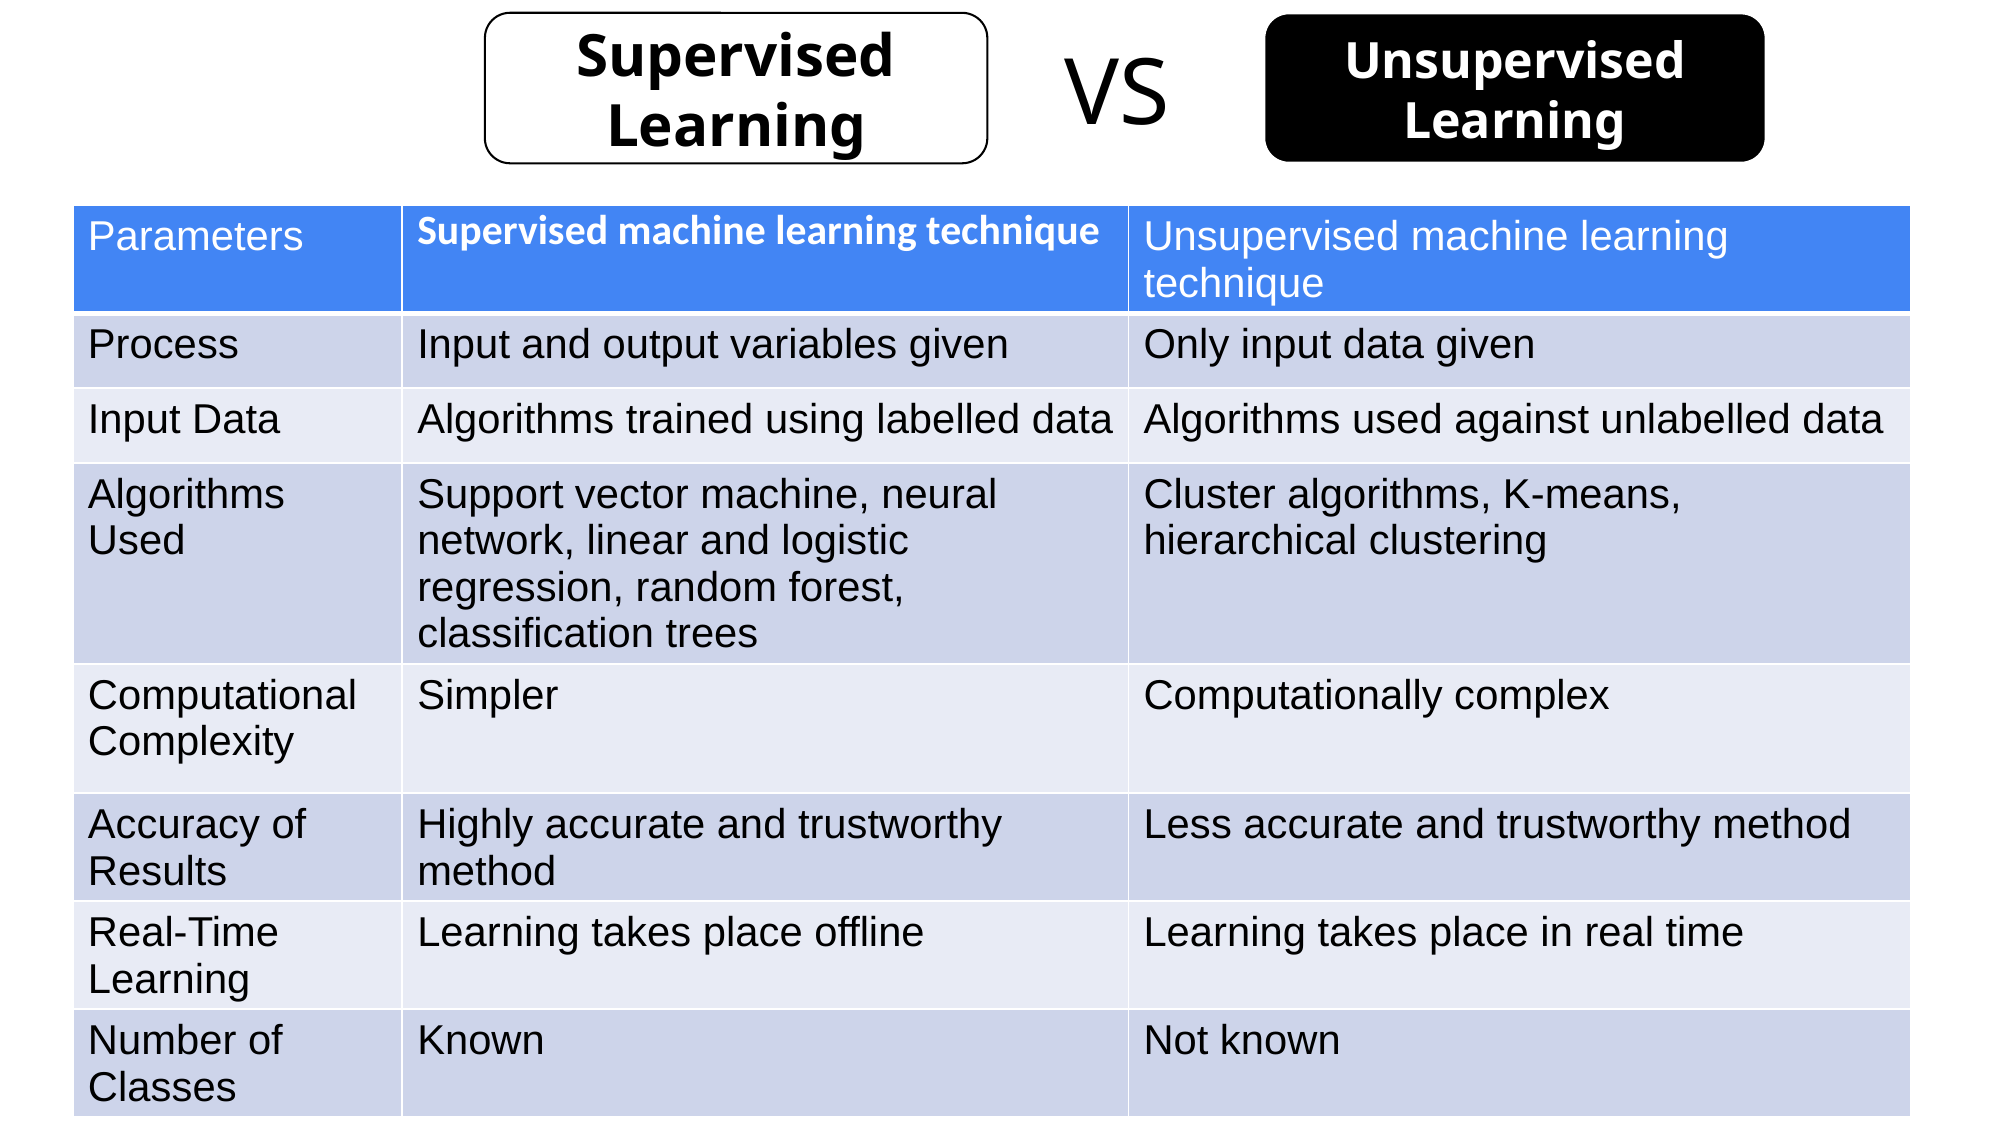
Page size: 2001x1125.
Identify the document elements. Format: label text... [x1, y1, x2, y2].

text_box VS [1049, 24, 1234, 150]
table_cell Input and output variables given [403, 316, 1128, 387]
table_cell Cluster algorithms, K-means, hierarchical clustering [1129, 464, 1910, 663]
table_cell Support vector machine, neural network, linear and logistic regression, random forest, classification trees [403, 464, 1128, 663]
table_cell Computational Complexity [74, 665, 401, 792]
table_cell Computationally complex [1129, 665, 1910, 792]
table_header Supervised machine learning technique [403, 206, 1128, 311]
table_cell Input Data [74, 389, 401, 462]
table_cell Algorithms Used [74, 464, 401, 663]
text_box Unsupervised Learning [1263, 12, 1767, 164]
table_cell Learning takes place offline [403, 902, 1128, 1008]
table_cell Algorithms trained using labelled data [403, 389, 1128, 462]
table_cell Number of Classes [74, 1010, 401, 1116]
table_cell Known [403, 1010, 1128, 1116]
table_header Parameters [74, 206, 401, 311]
text_box Supervised Learning [484, 12, 988, 164]
table_header Unsupervised machine learning technique [1129, 206, 1910, 311]
table_cell Learning takes place in real time [1129, 902, 1910, 1008]
table_cell Real-Time Learning [74, 902, 401, 1008]
table_cell Not known [1129, 1010, 1910, 1116]
table_cell Process [74, 316, 401, 387]
table_cell Highly accurate and trustworthy method [403, 794, 1128, 900]
table_cell Algorithms used against unlabelled data [1129, 389, 1910, 462]
table_cell Accuracy of Results [74, 794, 401, 900]
table_cell Less accurate and trustworthy method [1129, 794, 1910, 900]
table_cell Simpler [403, 665, 1128, 792]
table_cell Only input data given [1129, 316, 1910, 387]
